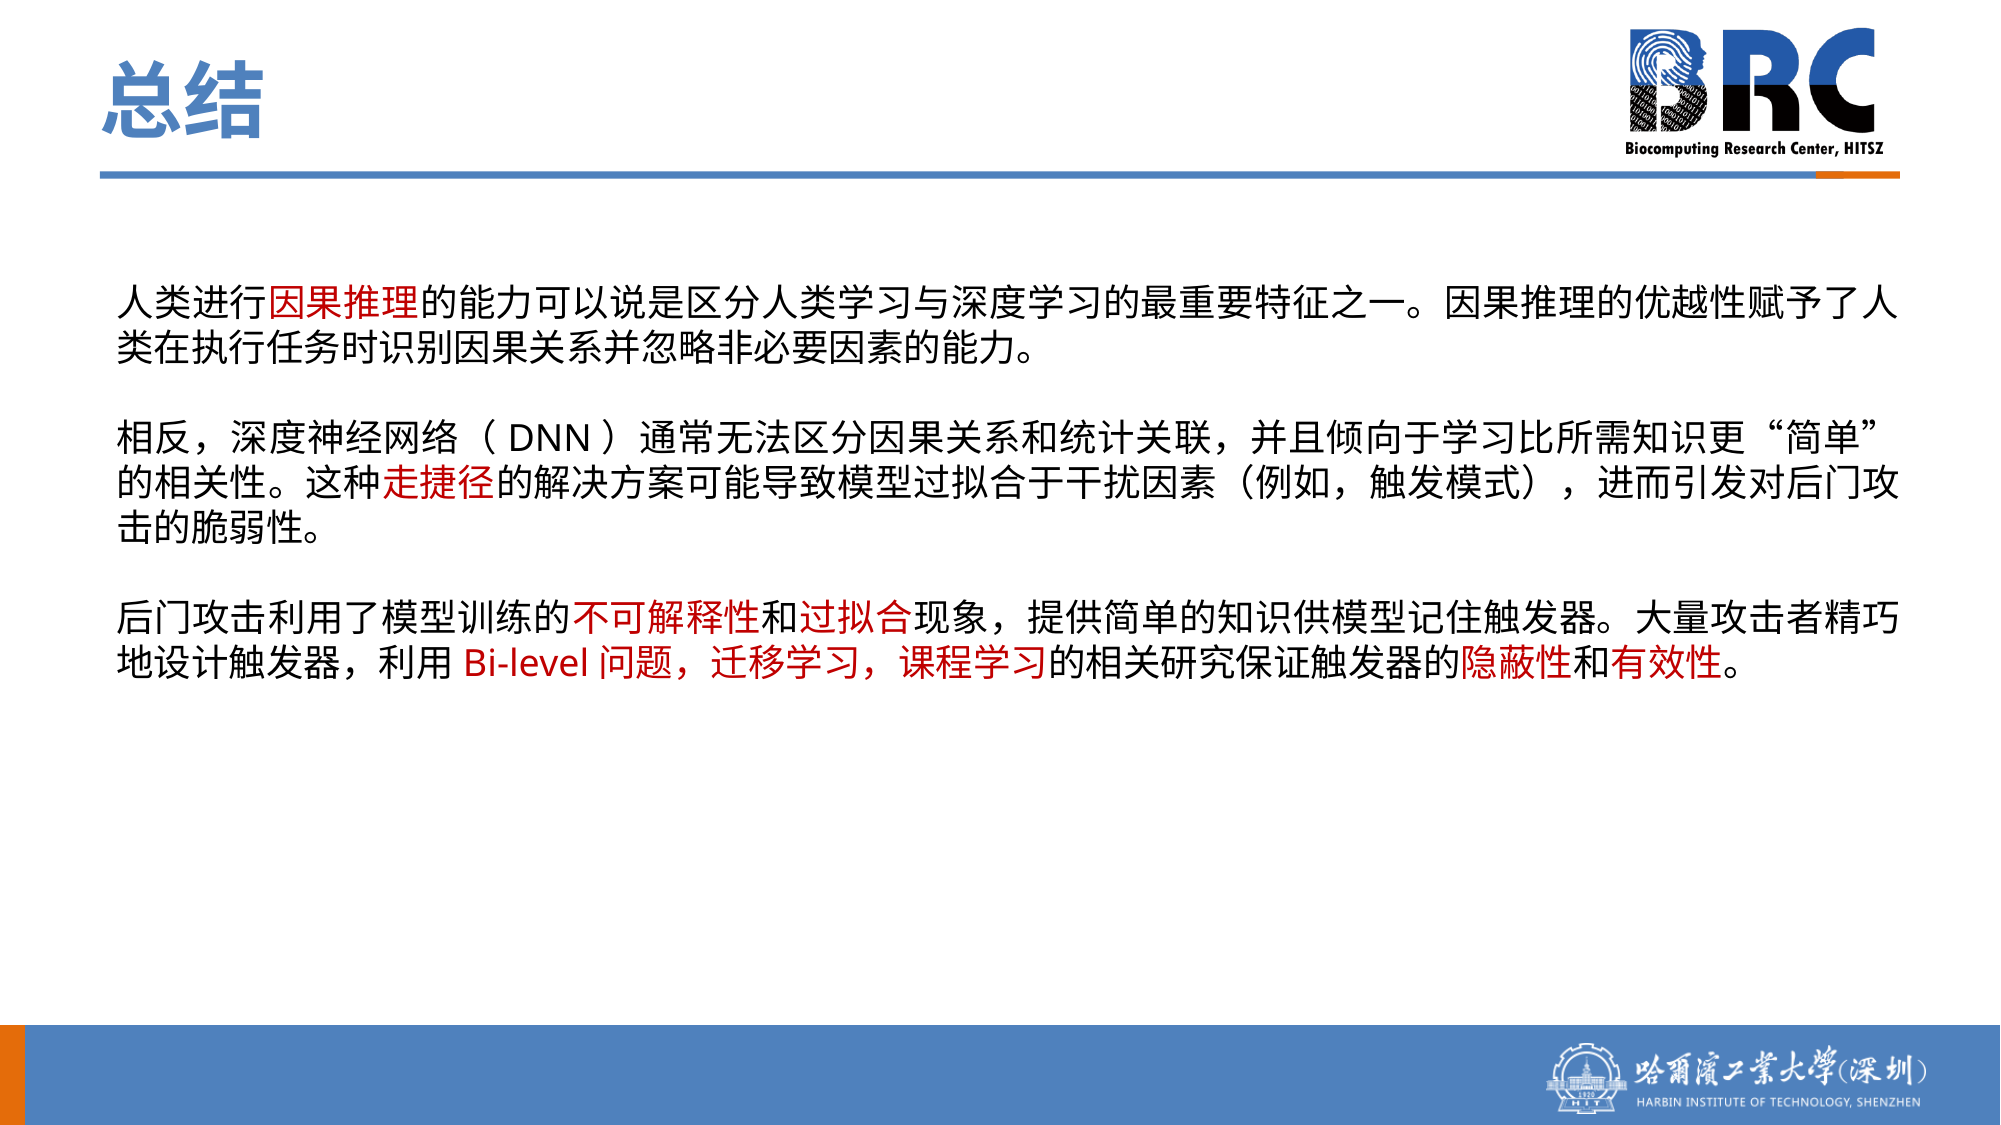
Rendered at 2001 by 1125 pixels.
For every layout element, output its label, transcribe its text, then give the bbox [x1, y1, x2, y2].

title 总结 [99, 37, 1900, 172]
picture [1546, 1043, 1926, 1114]
picture [1562, 0, 1944, 276]
text_box 人类进行因果推理的能力可以说是区分人类学习与深度学习的最重要特征之一。因果推理的优越性赋予了人类在执行任务时识别因果关系并忽略非必要因素的能力。 相反，深度神经网络（DNN）通常无法区分因果关系和统计关联，并且倾向于学习比所需知识更“简单”的相关性。这种走捷径的解决方案可能导致模型过拟合于干扰因素（例如，触发模式），进而引发对后门攻击的脆弱性。 后门攻击利用了模型训练的不可解释性和过拟合现象，提供简单的知识供模型记住触发器。大量攻击者精巧地设计触发器，利用Bi-level问题，迁移学习，课程学习的相关研究保证触发器的隐蔽性和有效性。 [116, 278, 1900, 729]
